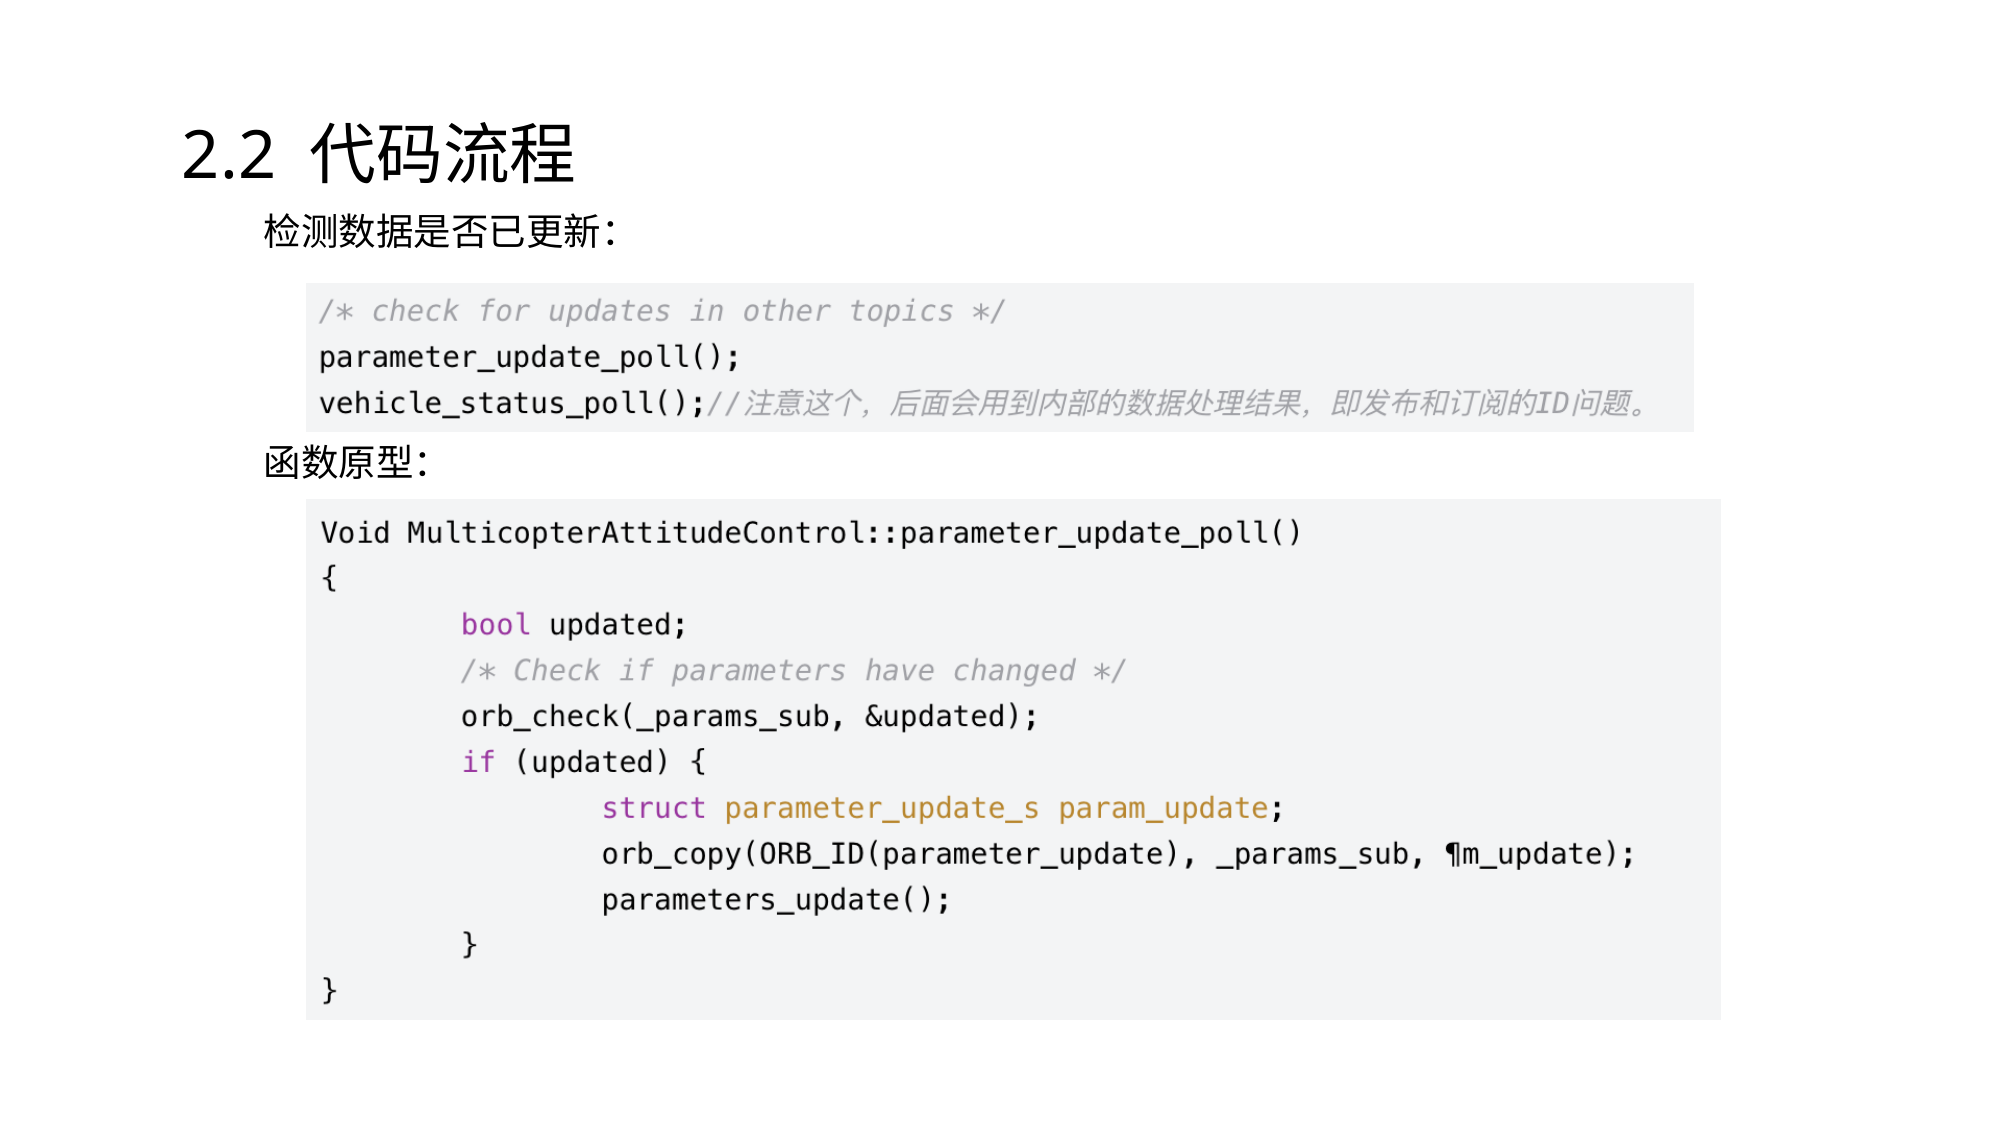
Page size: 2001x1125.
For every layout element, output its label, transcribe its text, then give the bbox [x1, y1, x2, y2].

picture [306, 283, 1694, 432]
picture [306, 499, 1721, 1020]
text_box 函数原型： [248, 431, 1752, 492]
text_box 检测数据是否已更新： [248, 200, 1752, 261]
text_box 2.2 代码流程 [167, 104, 1311, 200]
